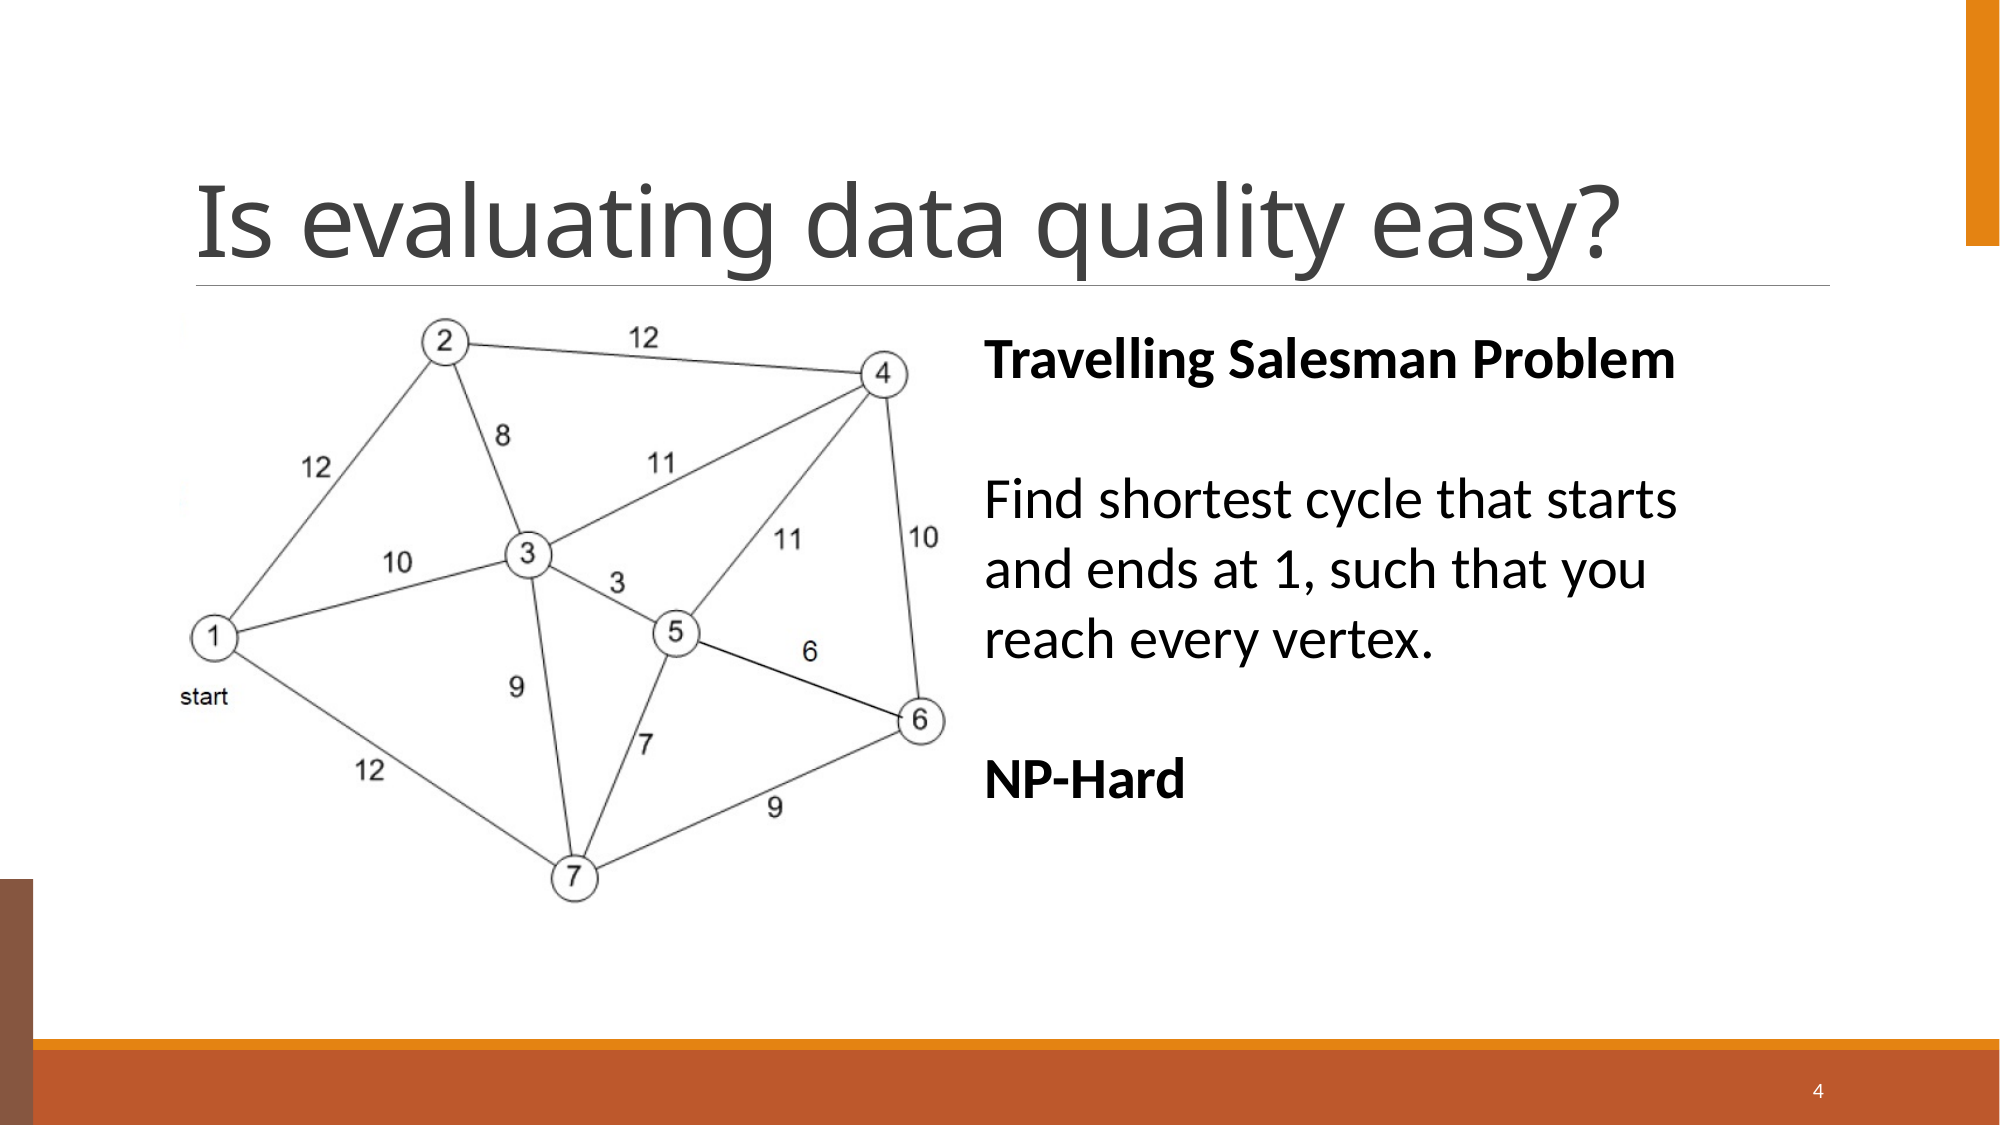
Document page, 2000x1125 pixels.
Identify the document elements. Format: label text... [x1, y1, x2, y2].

picture [179, 313, 971, 953]
title Is evaluating data quality easy? [179, 47, 1830, 285]
text_box Travelling Salesman Problem Find shortest cycle that starts and ends at 1, such that you reach every vertex. NP-Hard [976, 312, 1725, 818]
slide_number 4 [1623, 1059, 1839, 1120]
